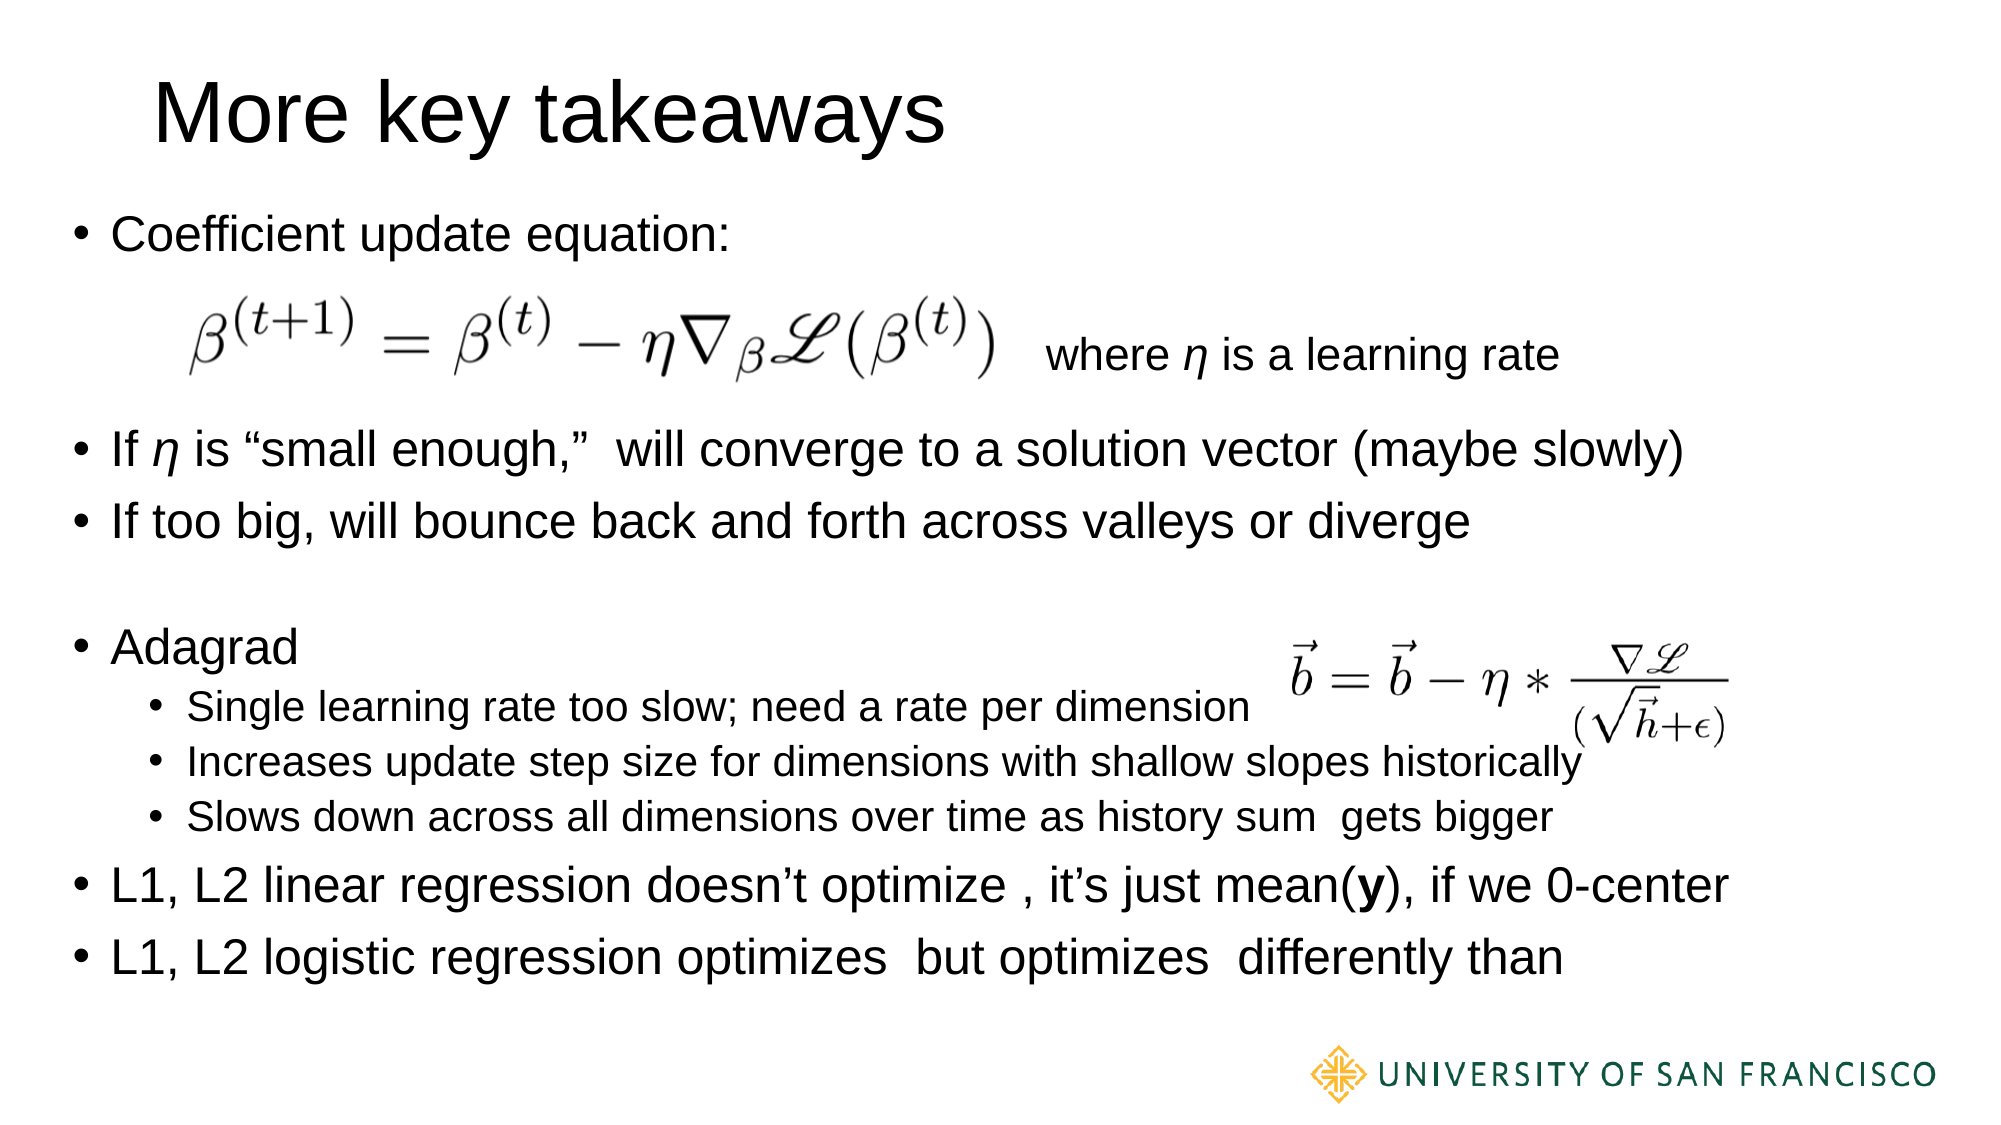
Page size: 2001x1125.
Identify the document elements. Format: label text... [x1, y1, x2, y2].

picture [1286, 633, 1735, 750]
picture [179, 286, 1000, 397]
title More key takeaways [137, 59, 1863, 170]
text_box where η is a learning rate [1031, 317, 1576, 387]
